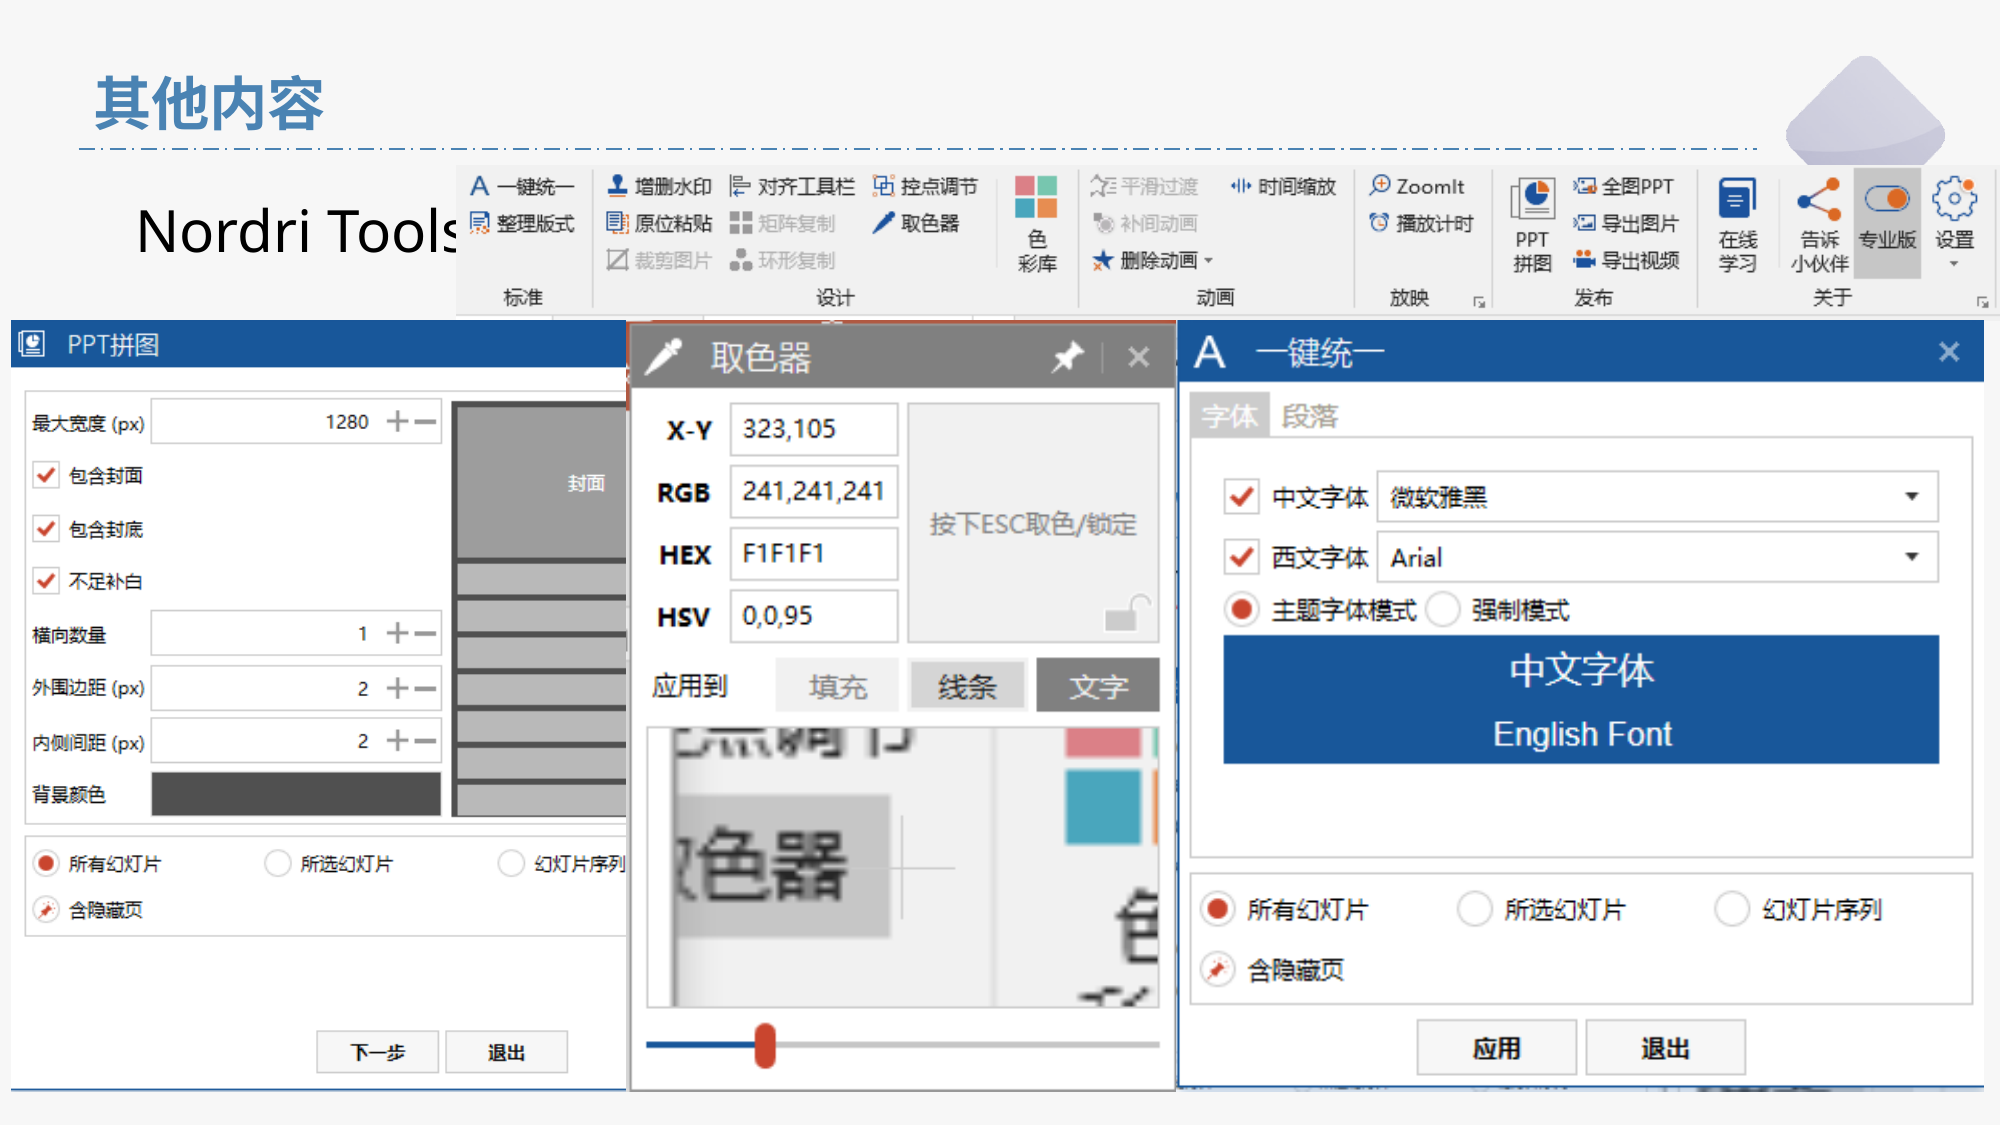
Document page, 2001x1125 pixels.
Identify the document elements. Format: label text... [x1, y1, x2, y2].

text_box 其他内容 [78, 60, 646, 145]
text_box Nordri Tools [120, 186, 456, 272]
picture [11, 49, 2000, 1092]
